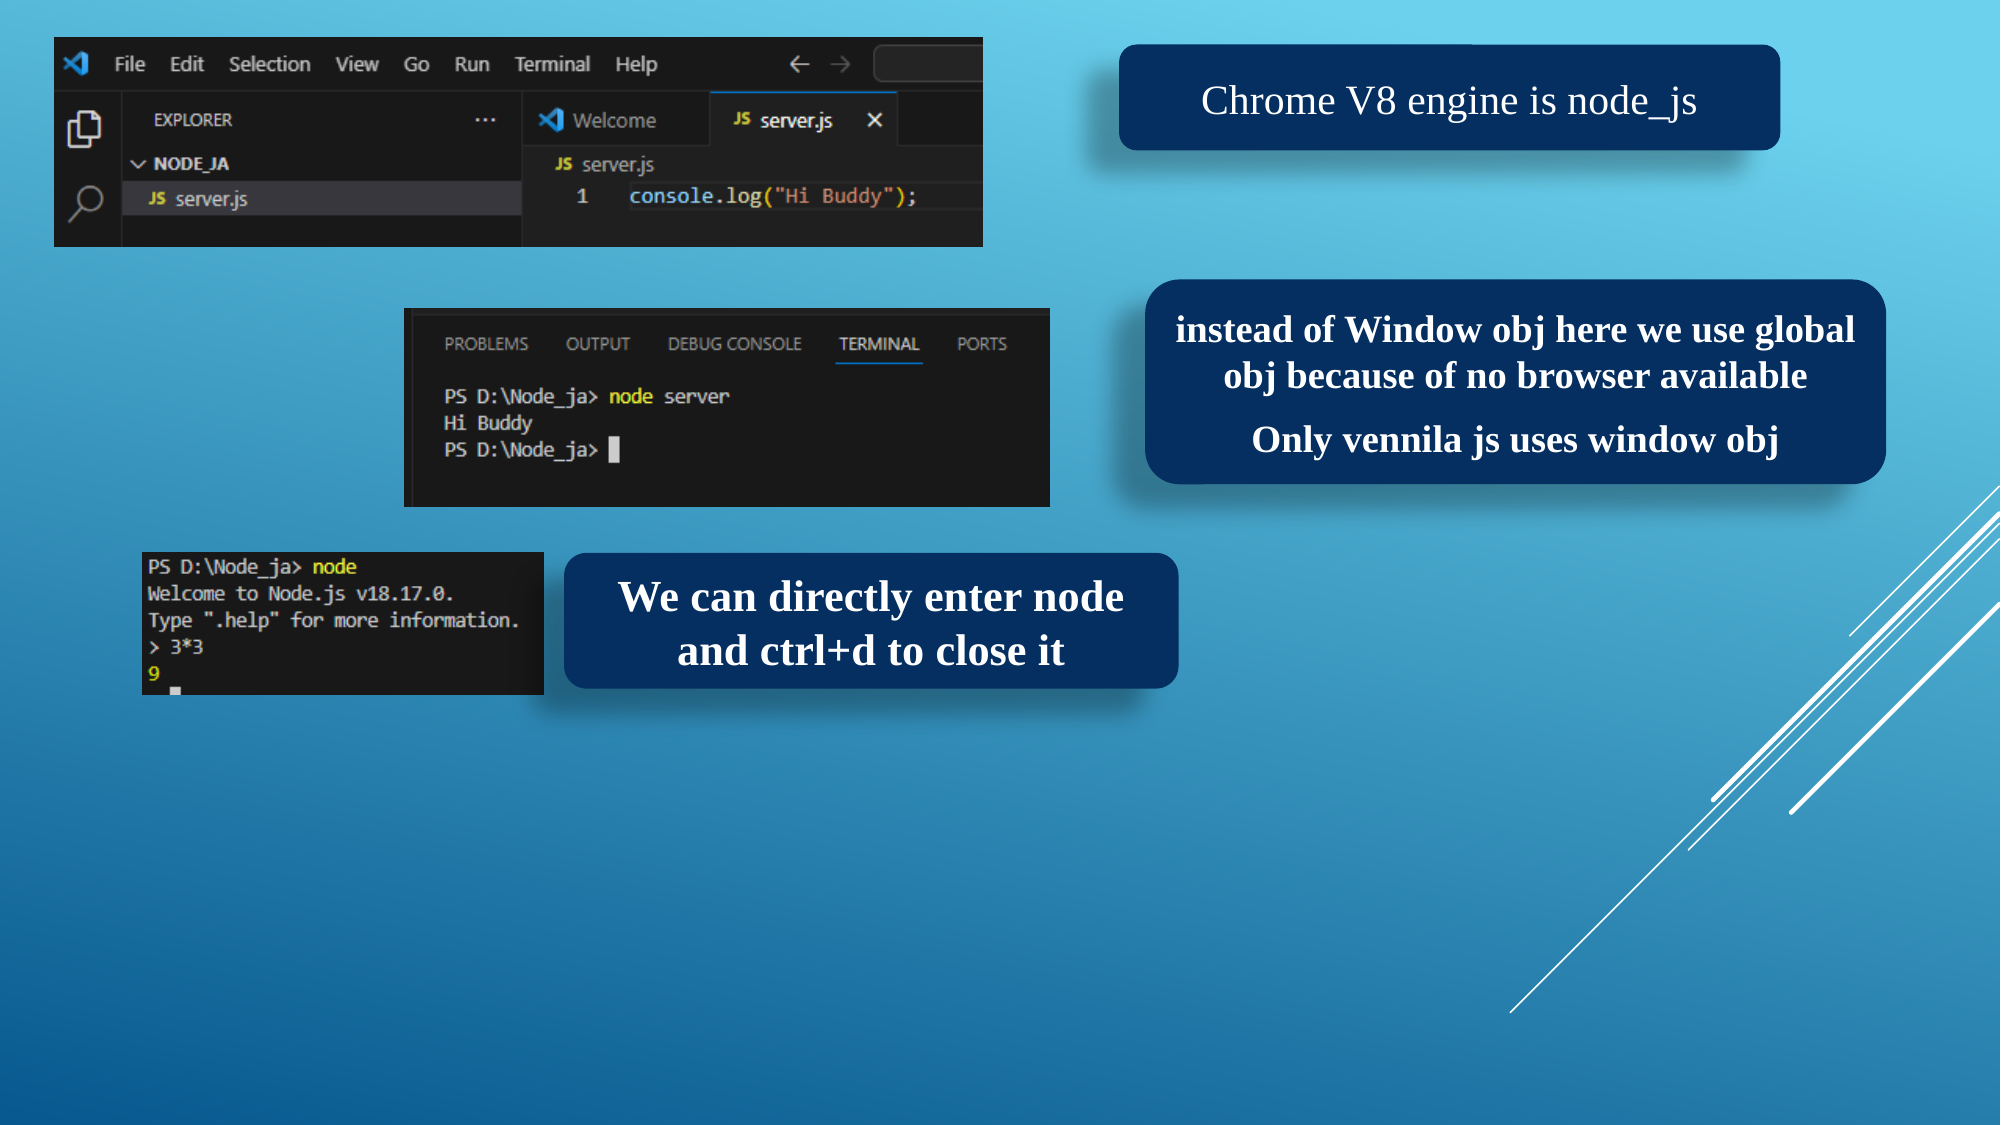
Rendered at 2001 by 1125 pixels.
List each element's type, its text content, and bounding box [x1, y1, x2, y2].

picture [403, 307, 1050, 507]
text_box Chrome V8 engine is node_js [1117, 43, 1782, 152]
text_box instead of Window obj here we use global obj because of no browser available Only vennila js uses window obj [1143, 278, 1888, 486]
text_box We can directly enter node and ctrl+d to close it [562, 551, 1180, 690]
picture [54, 37, 983, 248]
picture [141, 552, 544, 696]
